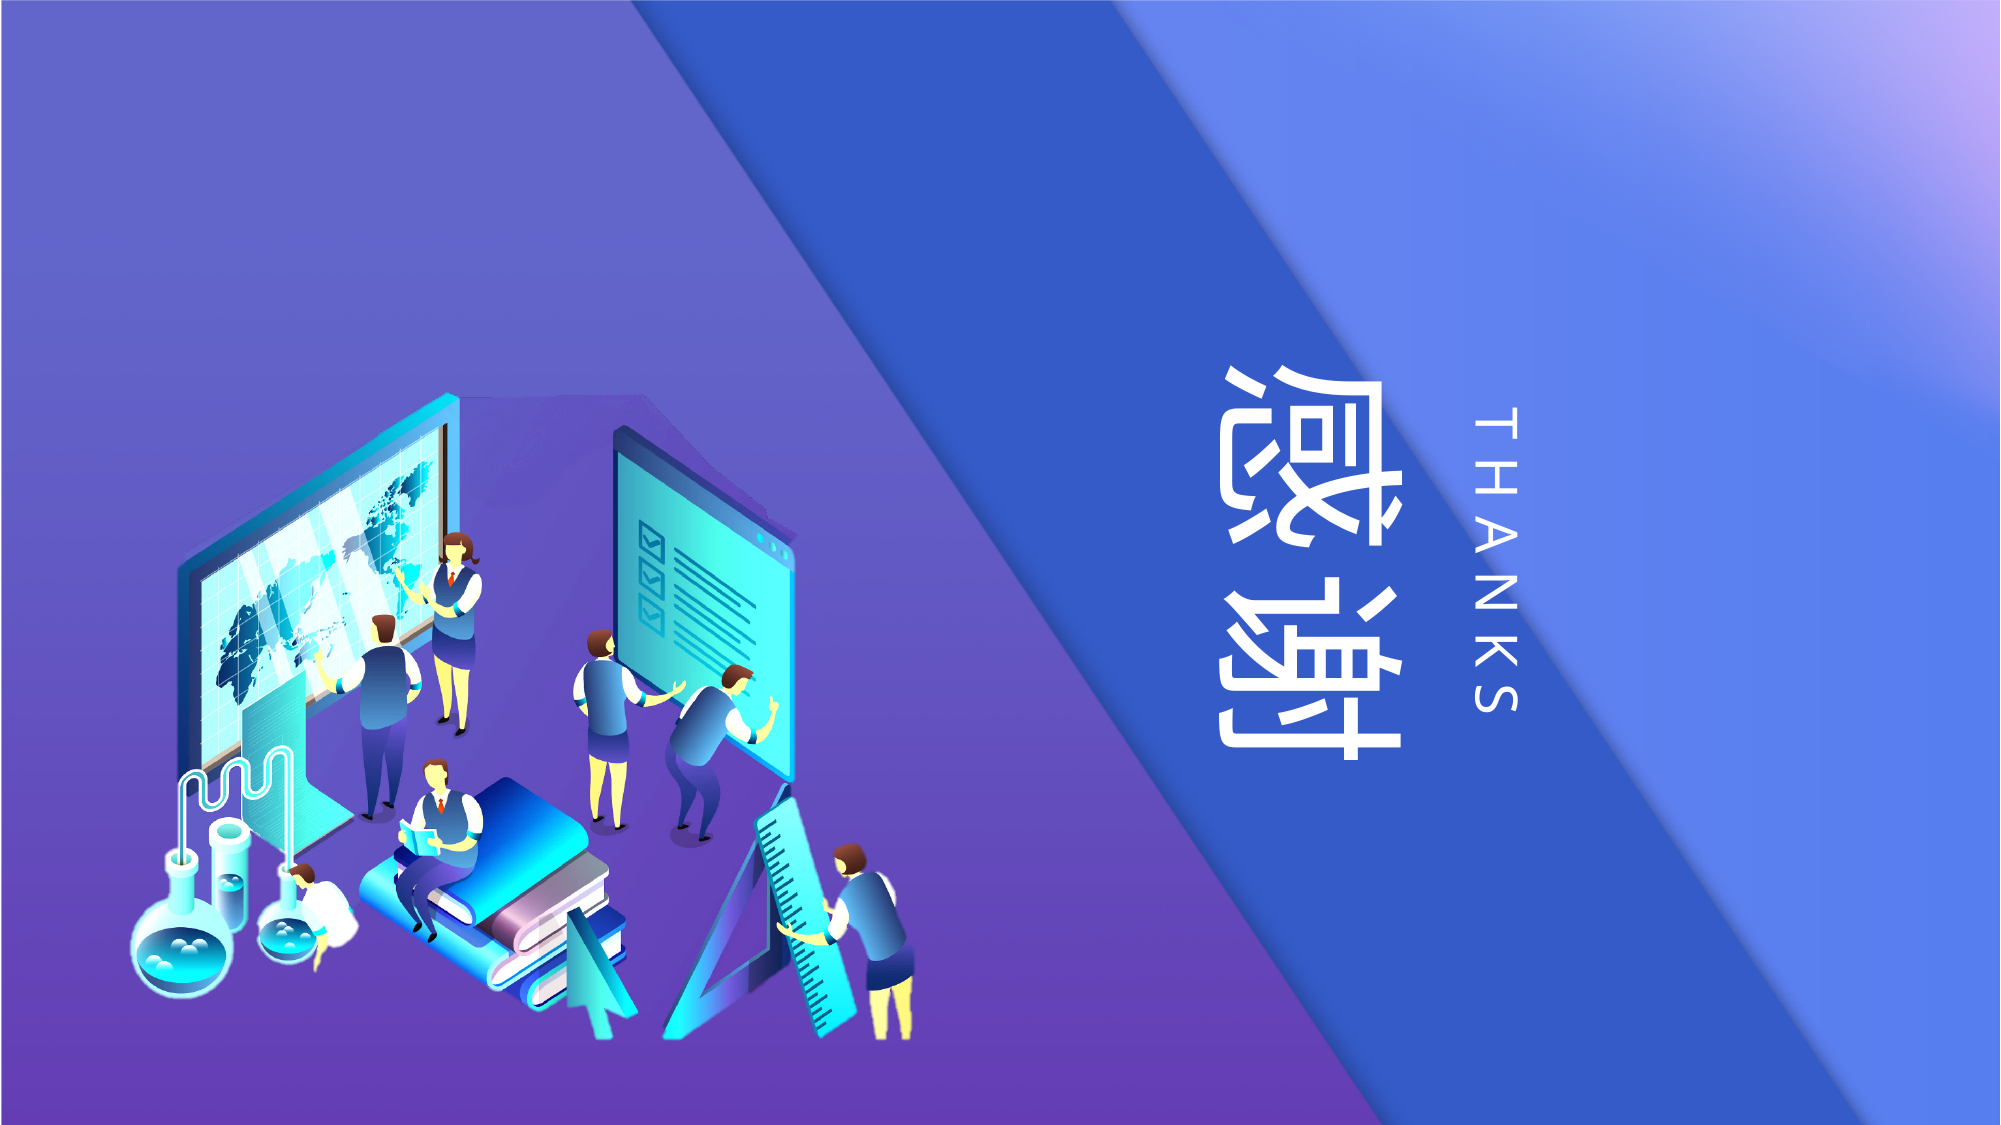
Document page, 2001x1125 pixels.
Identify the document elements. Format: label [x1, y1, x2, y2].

text_box [1169, 80, 1542, 1043]
picture [0, 0, 2000, 1125]
